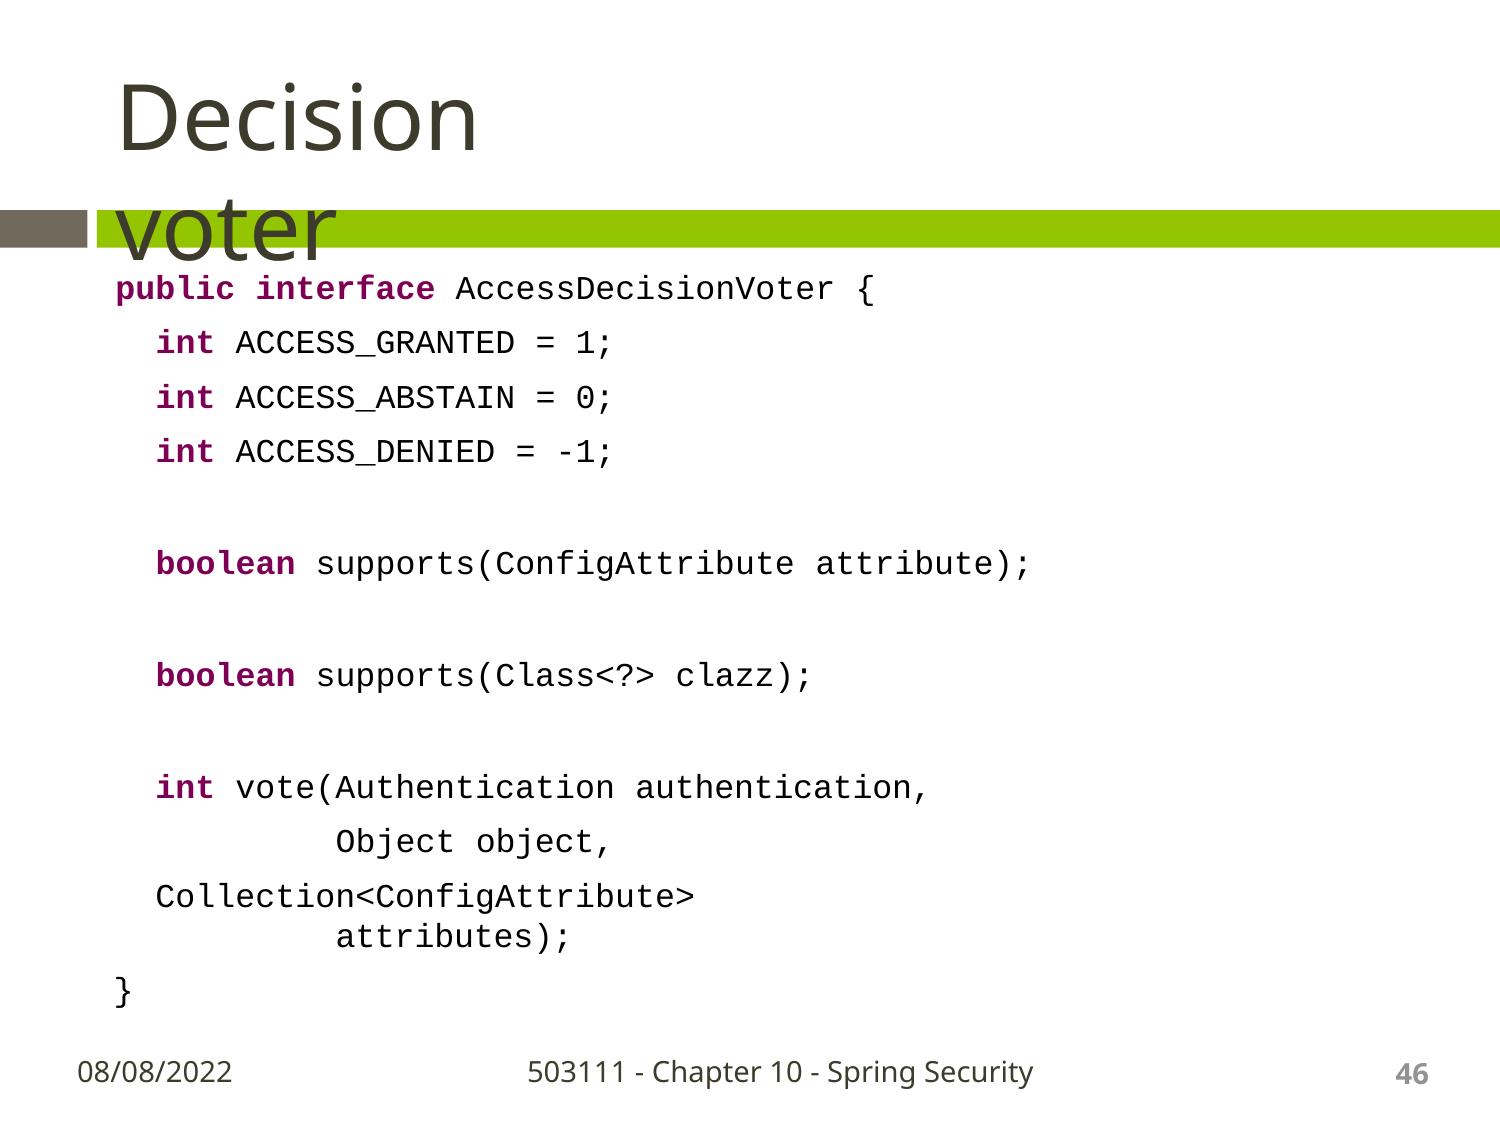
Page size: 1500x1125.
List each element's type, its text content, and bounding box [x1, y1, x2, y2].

slide_number 46 [1084, 1054, 1430, 1091]
text_box public interface AccessDecisionVoter { int ACCESS_GRANTED = 1; int ACCESS_ABSTAIN = 0; int ACCESS_DENIED = -1; boolean supports(ConfigAttribute attribute); boolean supports(Class<?> clazz); int vote(Authentication authentication, Object object, Collection<ConfigAttribute> attributes); } [113, 249, 1140, 1009]
title Decision voter [113, 56, 622, 249]
footer 503111 - Chapter 10 - Spring Security [525, 1055, 1185, 1125]
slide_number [75, 1055, 410, 1125]
